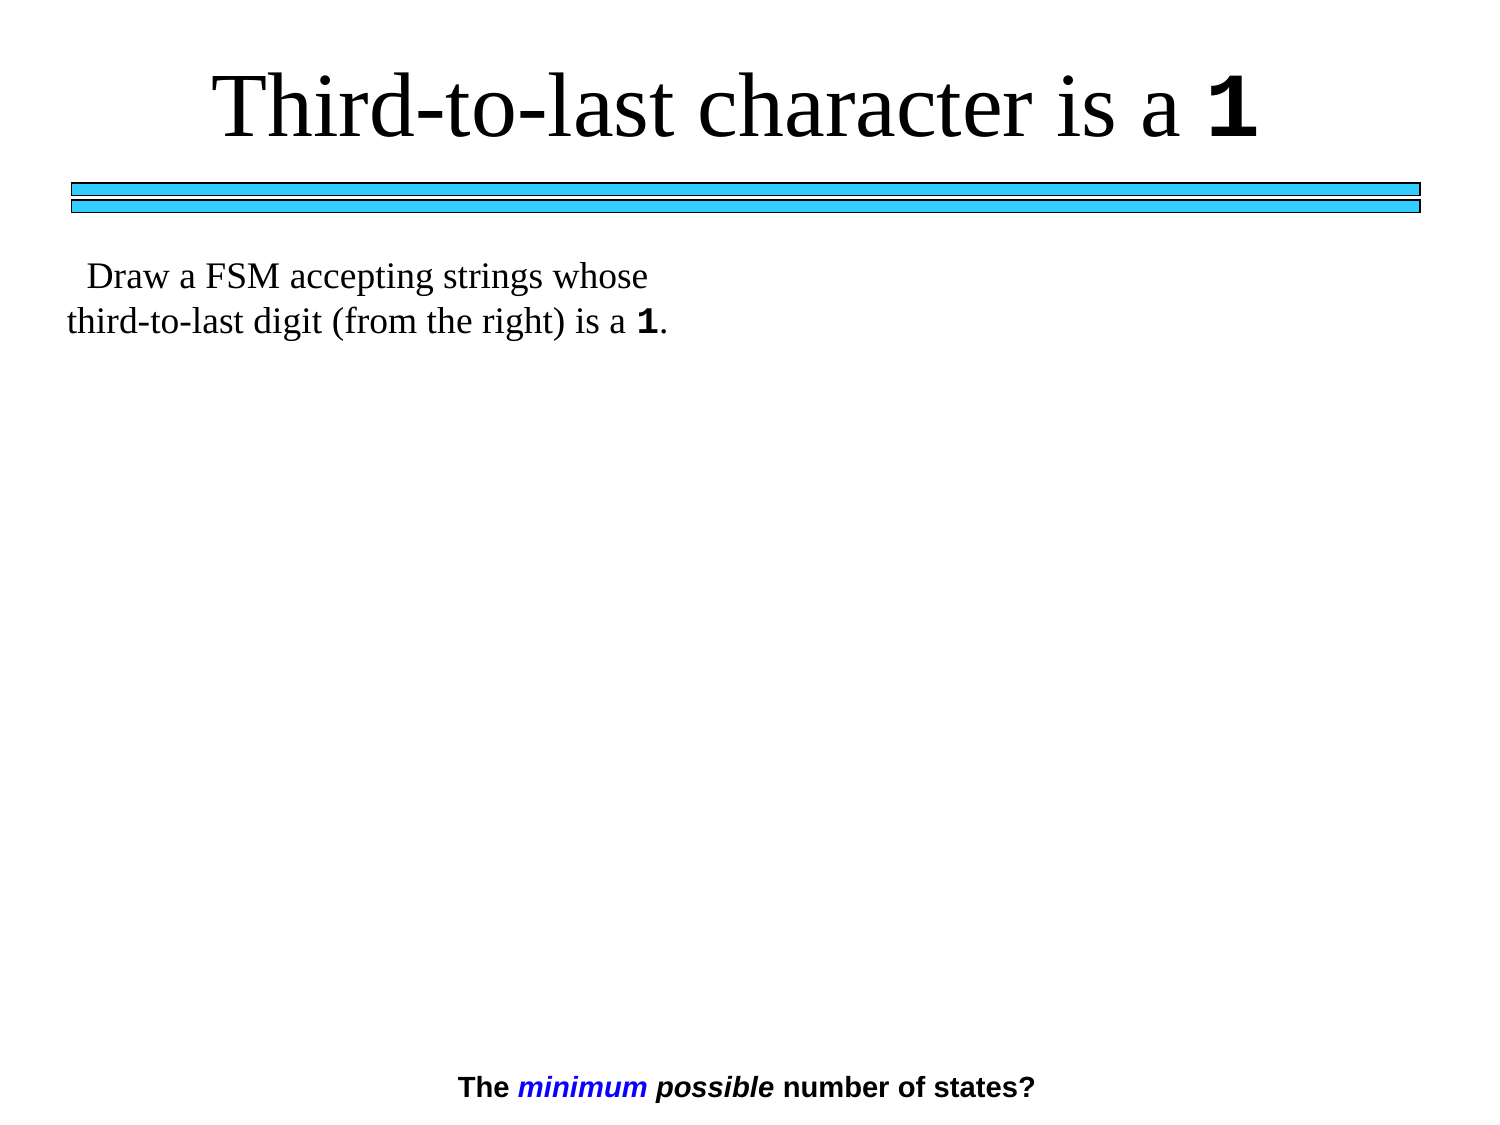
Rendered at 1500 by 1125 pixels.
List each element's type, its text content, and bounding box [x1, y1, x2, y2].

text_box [71, 182, 1421, 213]
text_box The minimum possible number of states? [443, 1061, 1051, 1112]
text_box Third-to-last character is a 1 [77, 37, 1395, 163]
text_box Draw a FSM accepting strings whose third-to-last digit (from the right) is a 1. [50, 243, 686, 349]
